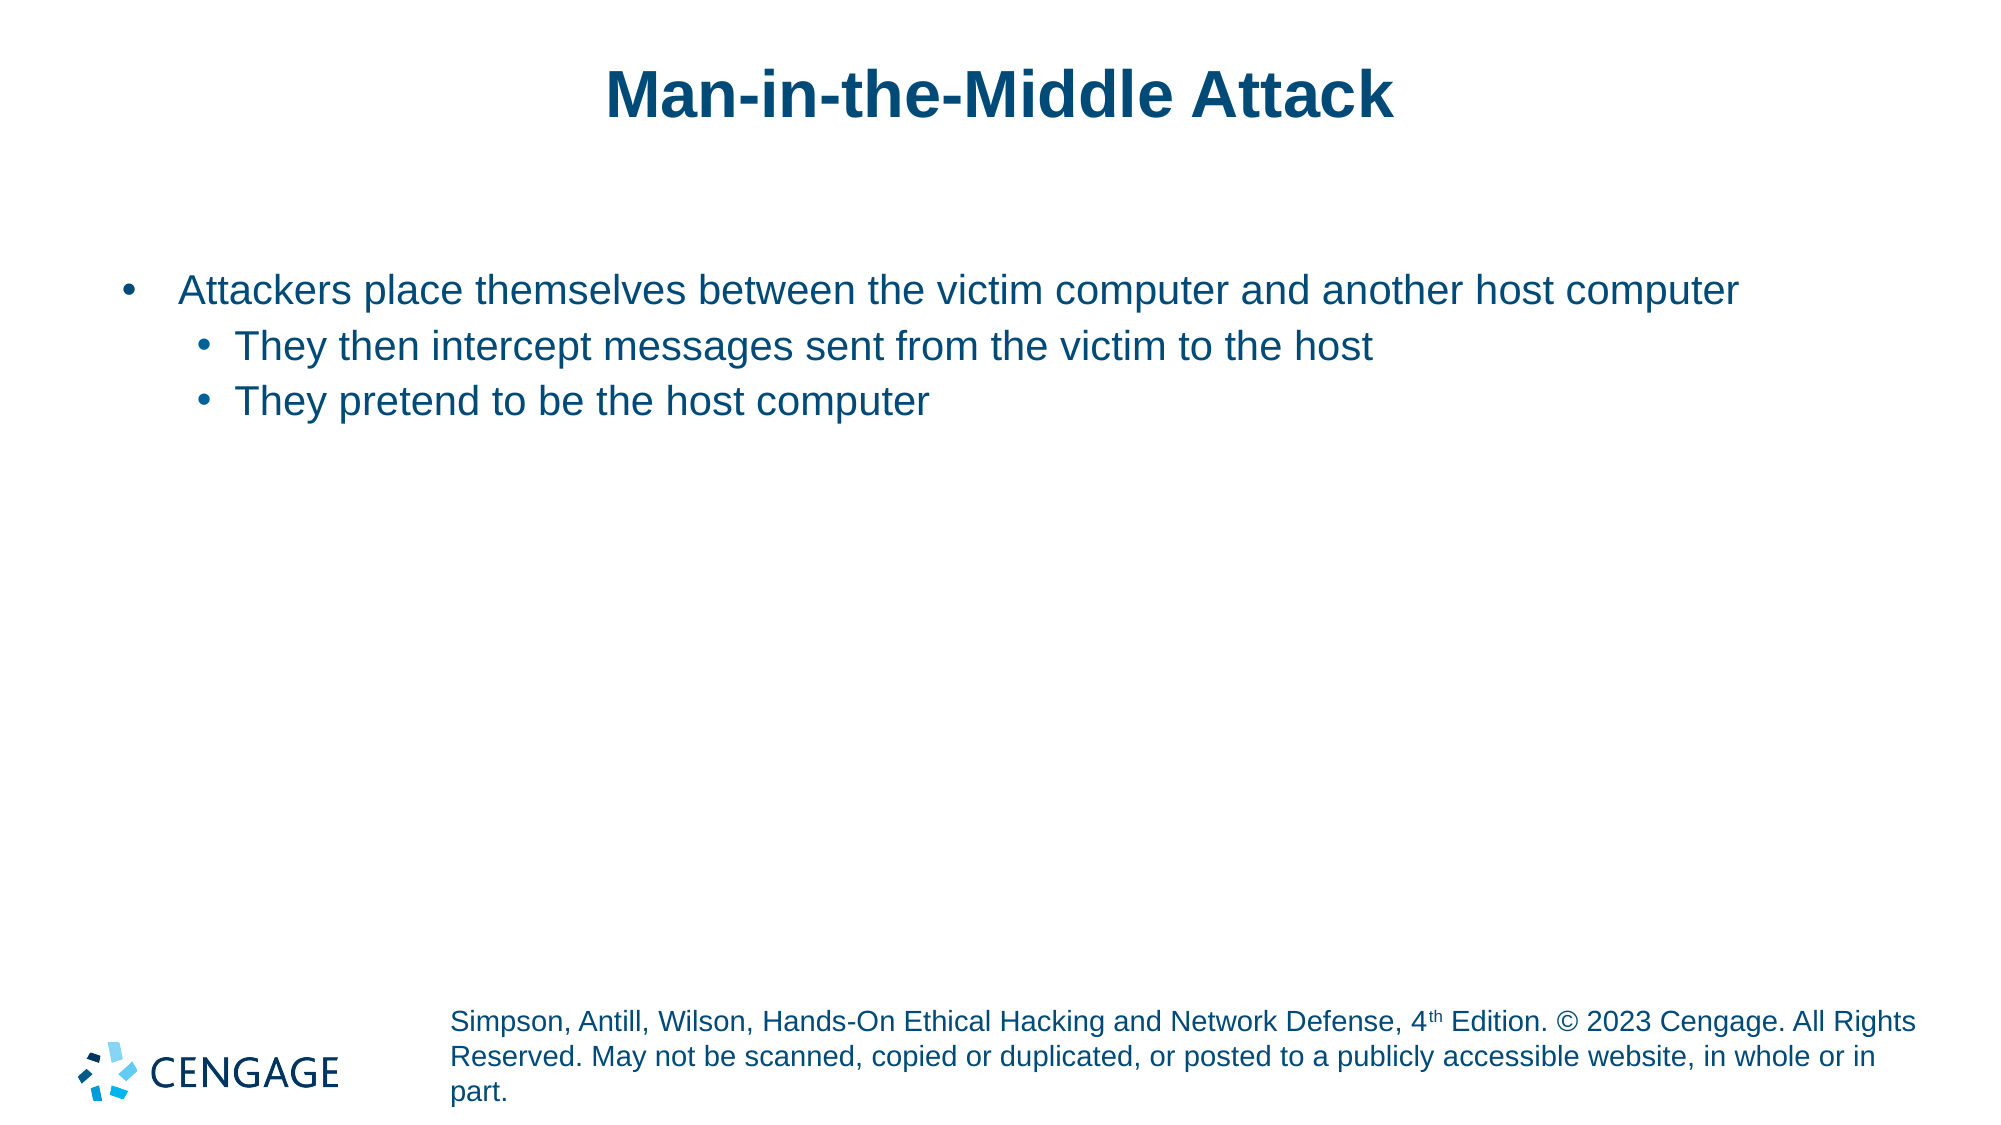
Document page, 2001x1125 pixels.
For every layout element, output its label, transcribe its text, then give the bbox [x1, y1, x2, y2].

picture [78, 1042, 338, 1101]
list Attackers place themselves between the victim computer and another host computer They then intercept messages sent from the victim to the host They pretend to be the host computer [121, 268, 1880, 990]
title Man-in-the-Middle Attack [137, 59, 1863, 171]
